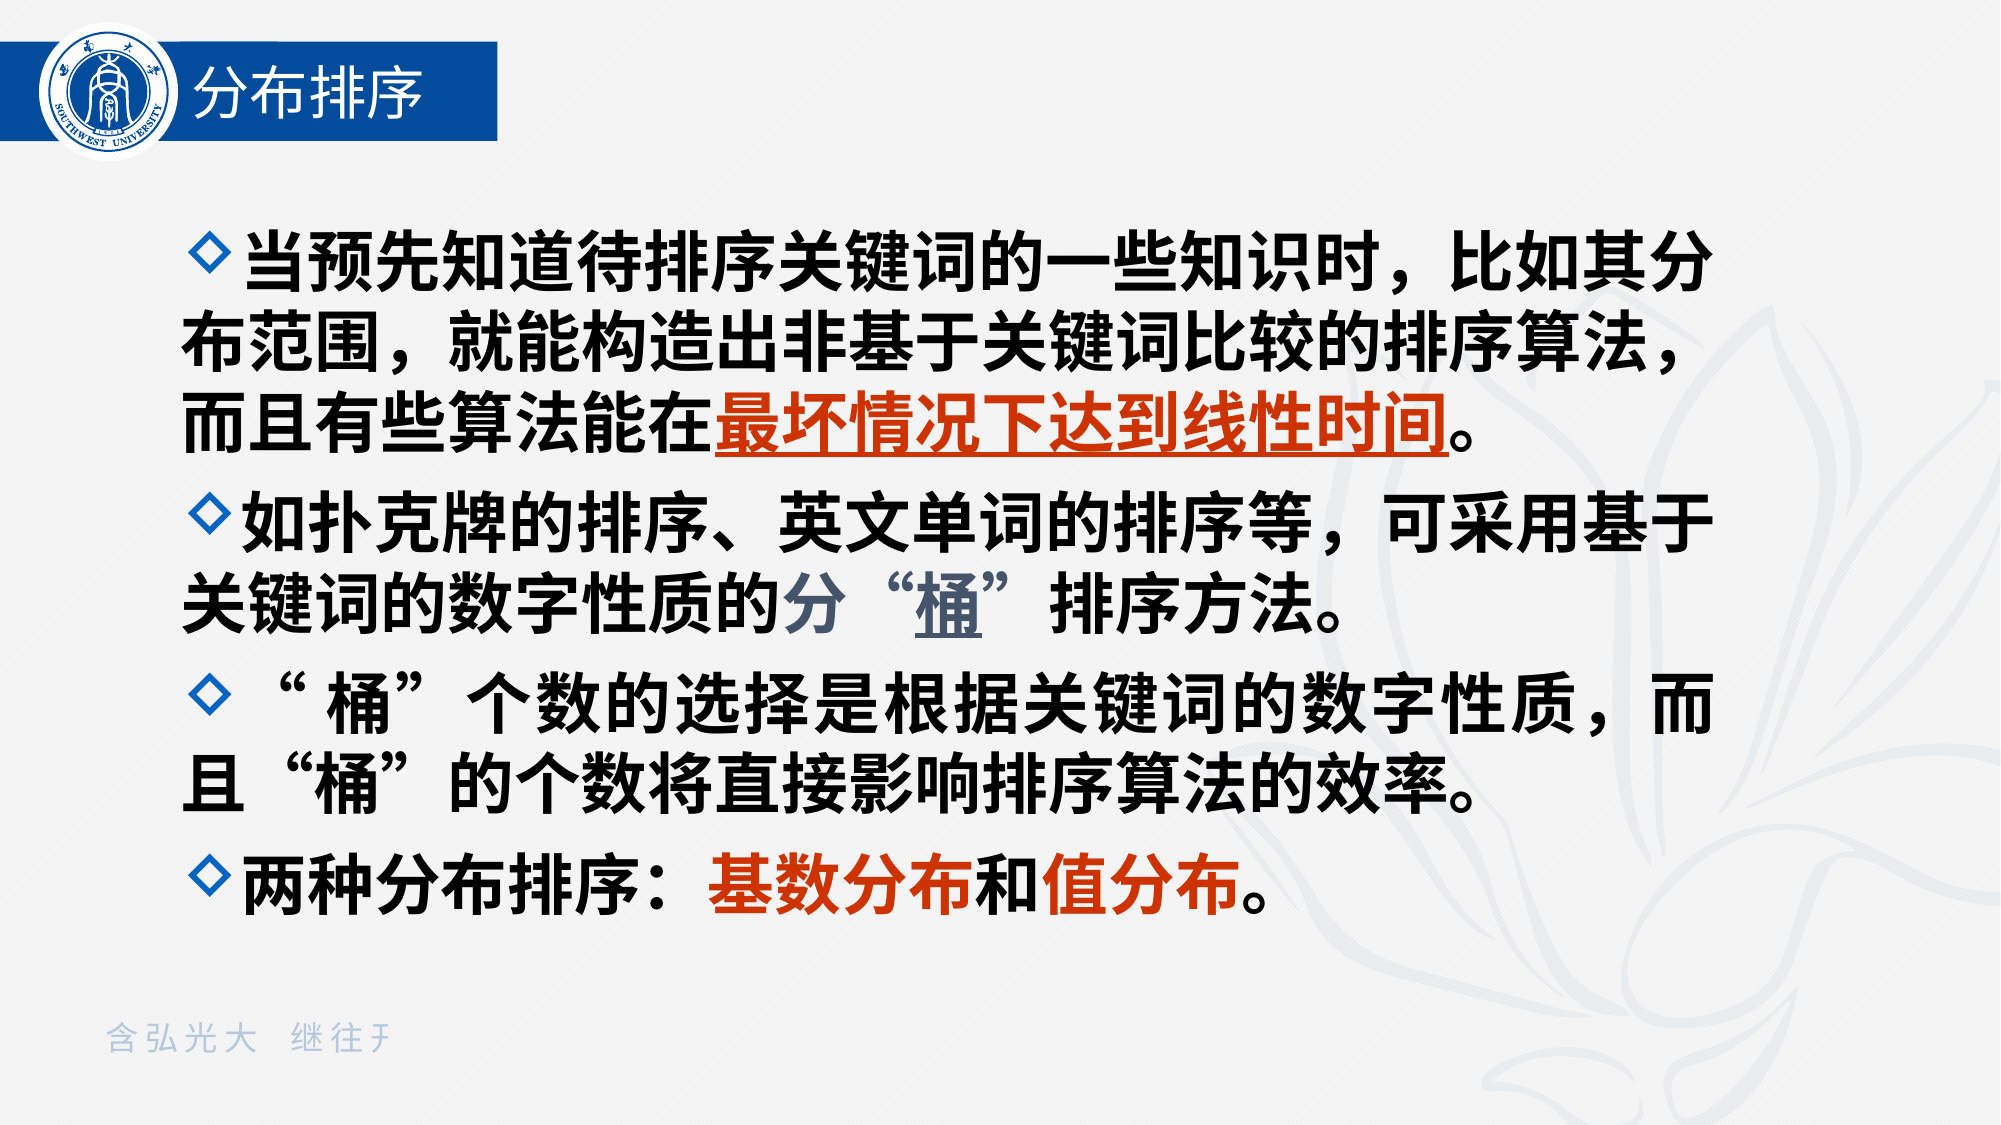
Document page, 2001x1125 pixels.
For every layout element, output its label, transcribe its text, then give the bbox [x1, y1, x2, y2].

list 分布排序 [180, 41, 498, 141]
text_box 当预先知道待排序关键词的一些知识时，比如其分布范围，就能构造出非基于关键词比较的排序算法，而且有些算法能在最坏情况下达到线性时间。 如扑克牌的排序、英文单词的排序等，可采用基于关键词的数字性质的分“桶”排序方法。 “桶”个数的选择是根据关键词的数字性质，而且“桶”的个数将直接影响排序算法的效率。 两种分布排序：基数分布和值分布。 [165, 212, 1732, 1117]
